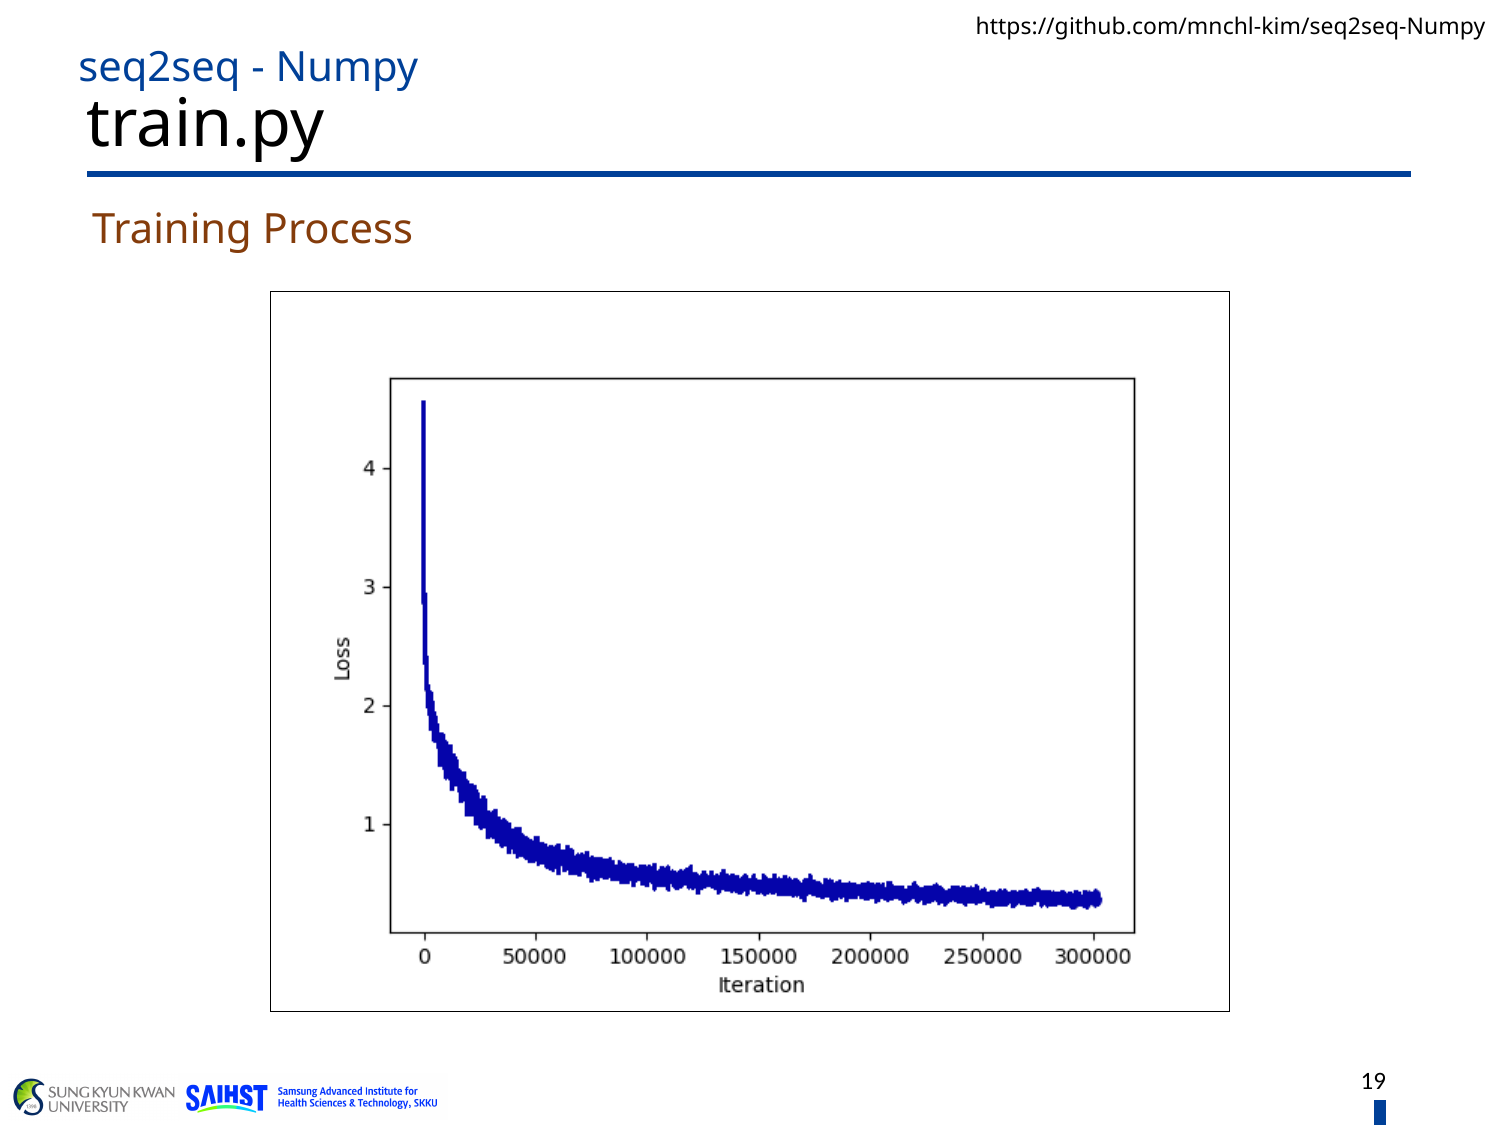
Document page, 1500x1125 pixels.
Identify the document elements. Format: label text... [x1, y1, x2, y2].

picture [269, 291, 1230, 1012]
text_box https://github.com/mnchl-kim/seq2seq-Numpy [960, 4, 1500, 47]
slide_number 19 [1063, 1049, 1402, 1110]
list Training Process [77, 199, 1401, 1051]
text_box seq2seq - Numpy [63, 32, 434, 97]
picture [8, 1073, 448, 1121]
title train.py [71, 62, 1213, 187]
